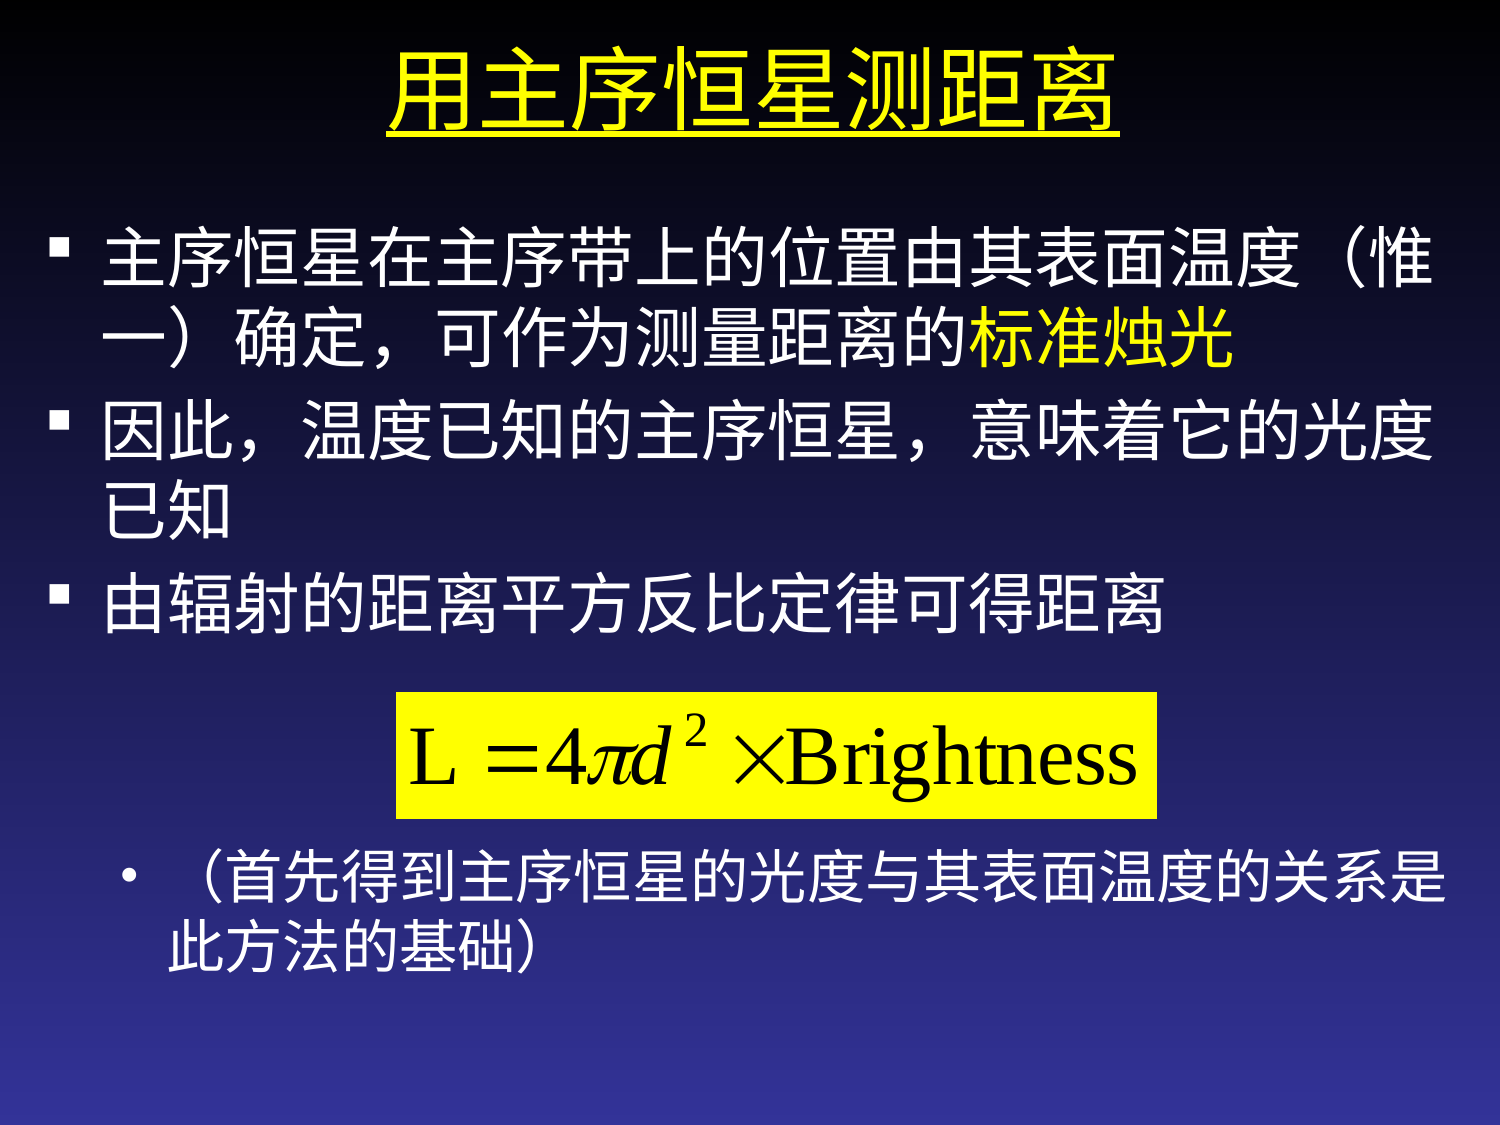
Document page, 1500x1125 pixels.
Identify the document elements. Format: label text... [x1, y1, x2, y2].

title 用主序恒星测距离 [53, 31, 1454, 144]
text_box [395, 692, 1158, 820]
list 主序恒星在主序带上的位置由其表面温度（惟一）确定，可作为测量距离的标准烛光 因此，温度已知的主序恒星，意味着它的光度已知 由辐射的距离平方反比定律可得距离 （首先得到主序恒星的光度与其表面温度的关系是此方法的基础） [29, 208, 1467, 1012]
